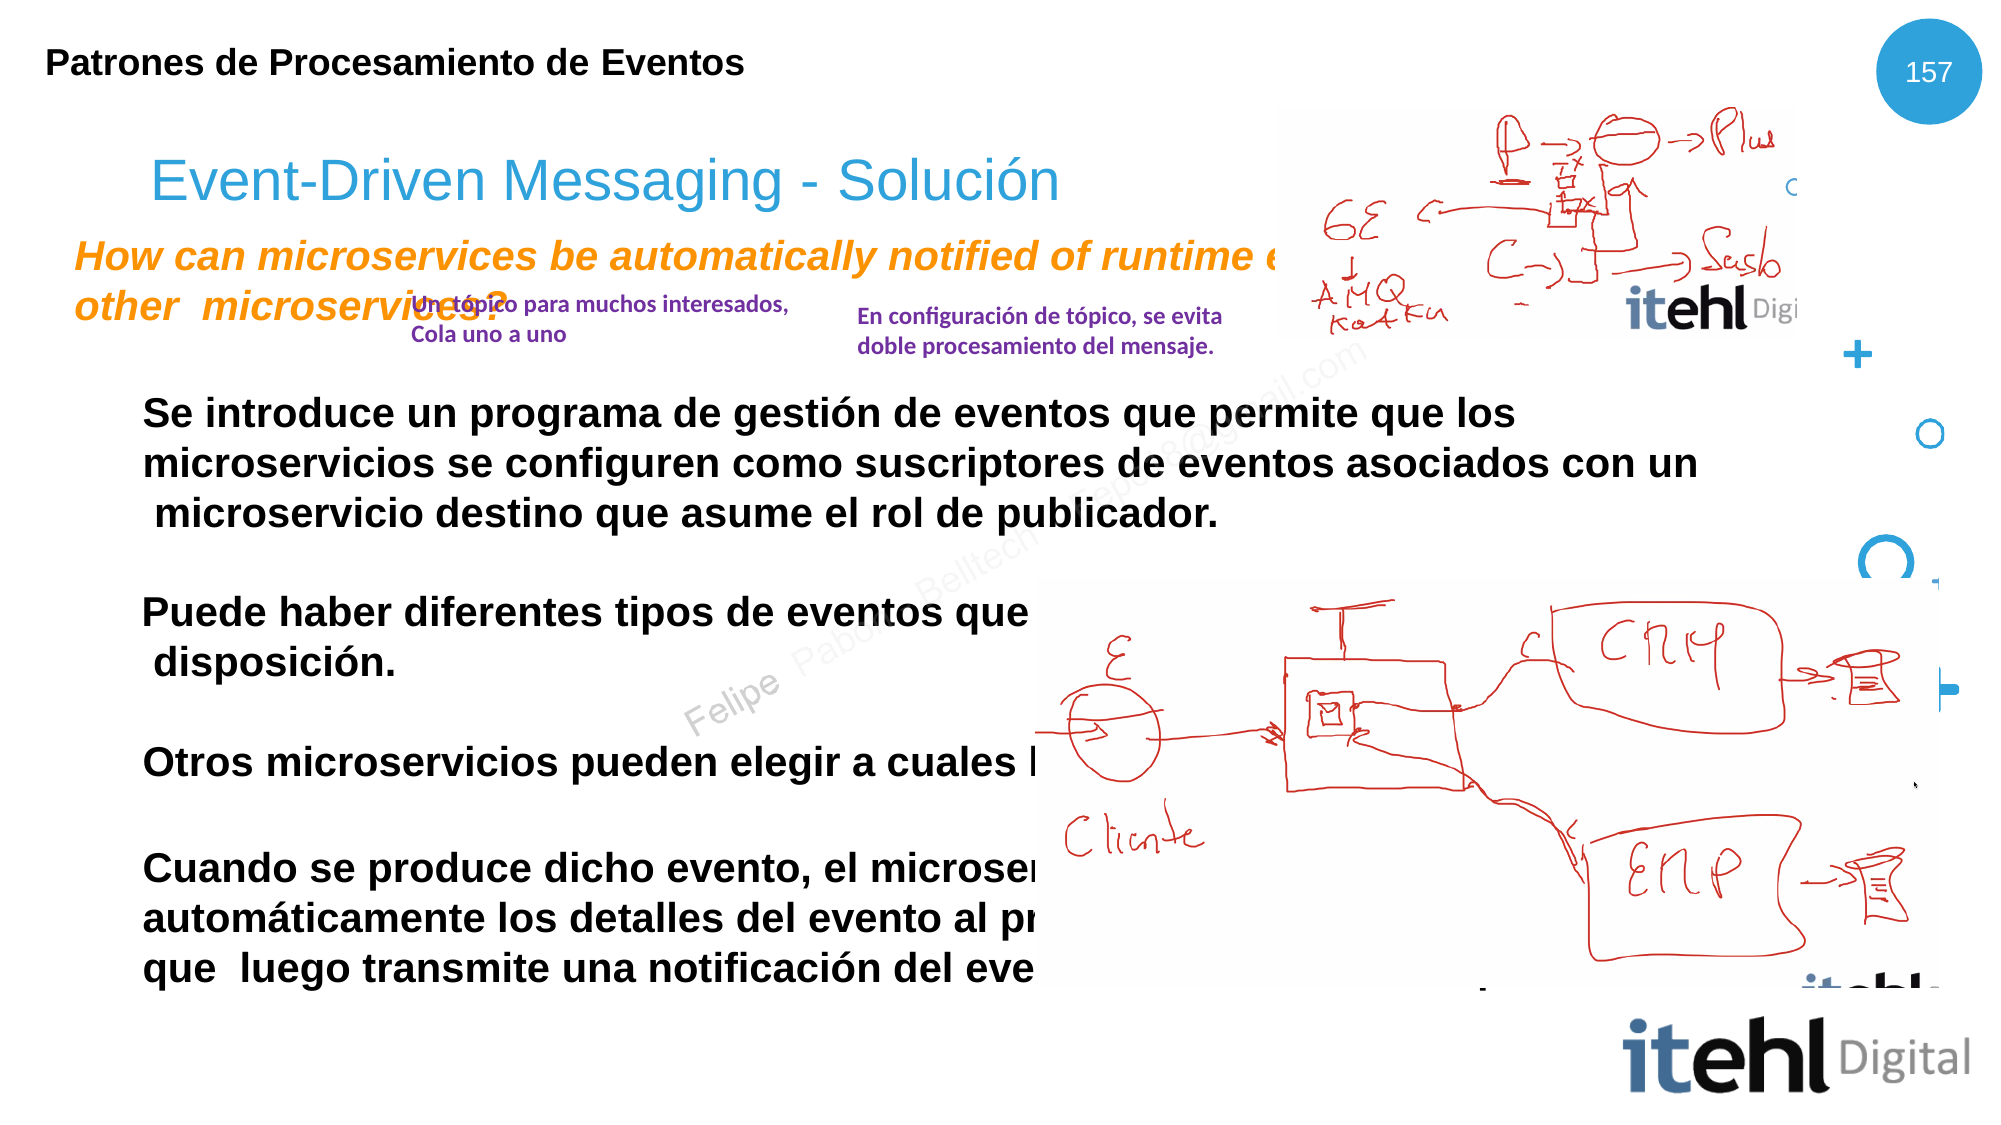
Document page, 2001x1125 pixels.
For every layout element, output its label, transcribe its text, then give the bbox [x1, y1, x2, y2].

text_box [759, 674, 779, 695]
text_box How can microservices be automatically notified of runtime events triggered by other microservices? Se introduce un programa de gestión de eventos que permite que los microservicios se configuren como suscriptores de eventos asociados con un microservicio destino que asume el rol de publicador. Puede haber diferentes tipos de eventos que cada microservicio pone a disposición. Otros microservicios pueden elegir a cuales les gustaría suscribirse. Cuando se produce dicho evento, el microservicio publicador envía automáticamente los detalles del evento al programa de gestión de eventos, que luego transmite una notificación del evento a todos sus suscriptores. [72, 226, 1765, 991]
text_box [1915, 418, 1945, 449]
text_box [709, 703, 729, 724]
title Event-Driven Messaging - Solución [148, 140, 1066, 226]
text_box Un tópico para muchos interesados, Cola uno a uno [396, 279, 810, 355]
text_box 157 [1902, 50, 1956, 88]
text_box [1857, 534, 1915, 576]
text_box [1622, 1016, 1970, 1094]
text_box Patrones de Procesamiento de Eventos [43, 35, 751, 83]
picture [1274, 107, 1797, 340]
text_box En configuración de tópico, se evita doble procesamiento del mensaje. [842, 292, 1255, 368]
text_box [1843, 339, 1872, 369]
text_box [683, 704, 706, 737]
text_box [790, 526, 1039, 677]
text_box [1943, 684, 1960, 695]
text_box [732, 692, 745, 712]
text_box [739, 684, 761, 714]
text_box [721, 690, 738, 716]
text_box [1054, 343, 1367, 525]
picture [1034, 577, 1939, 989]
